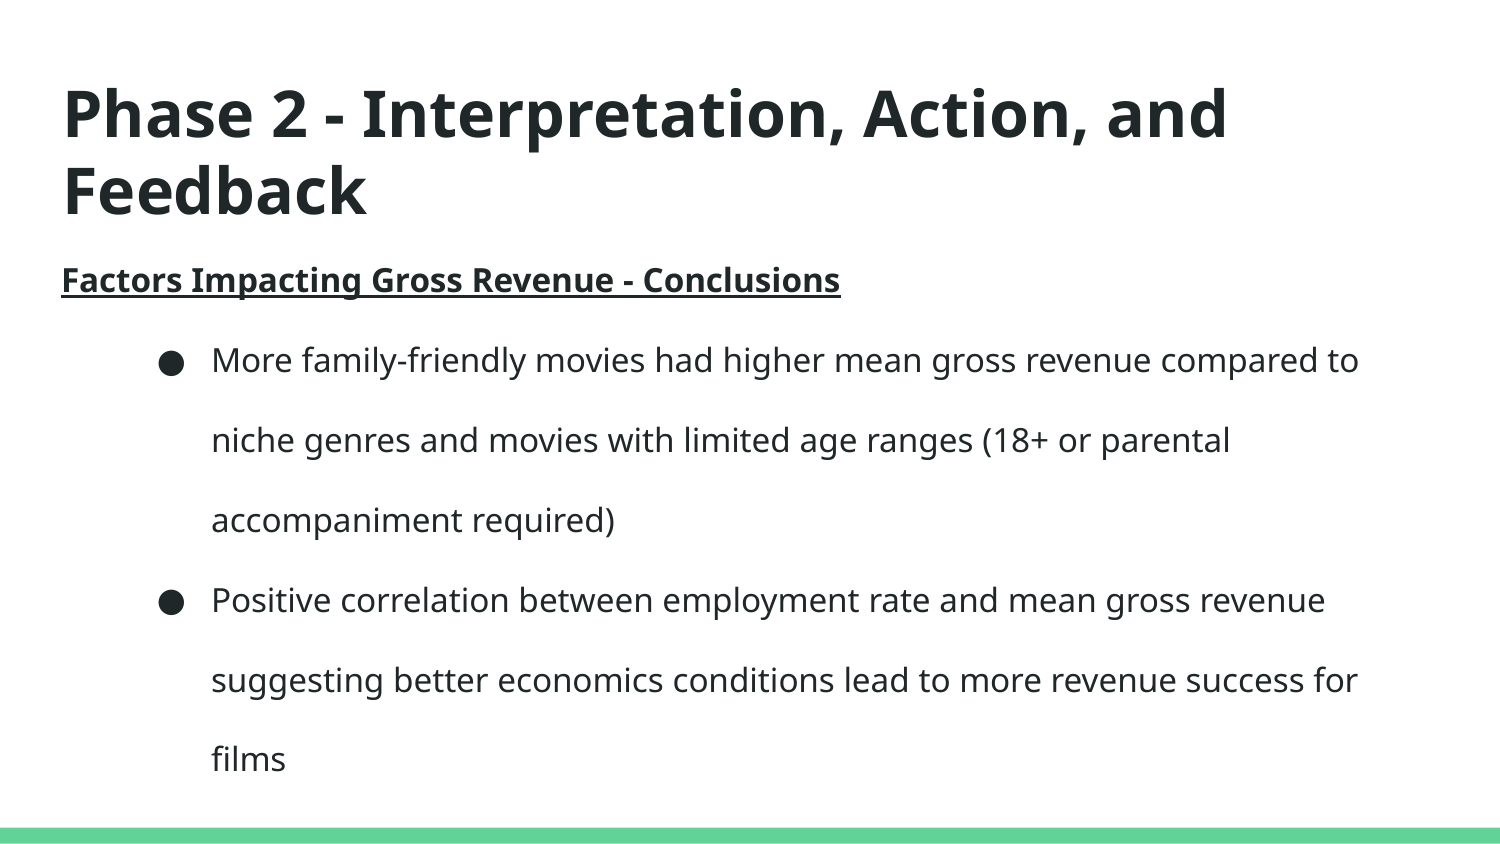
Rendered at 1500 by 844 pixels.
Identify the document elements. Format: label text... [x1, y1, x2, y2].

text_box Factors Impacting Gross Revenue - Conclusions More family-friendly movies had higher mean gross revenue compared to niche genres and movies with limited age ranges (18+ or parental accompaniment required) Positive correlation between employment rate and mean gross revenue suggesting better economics conditions lead to more revenue success for films [49, 179, 1396, 820]
text_box Phase 2 - Interpretation, Action, and Feedback [51, 67, 1449, 234]
